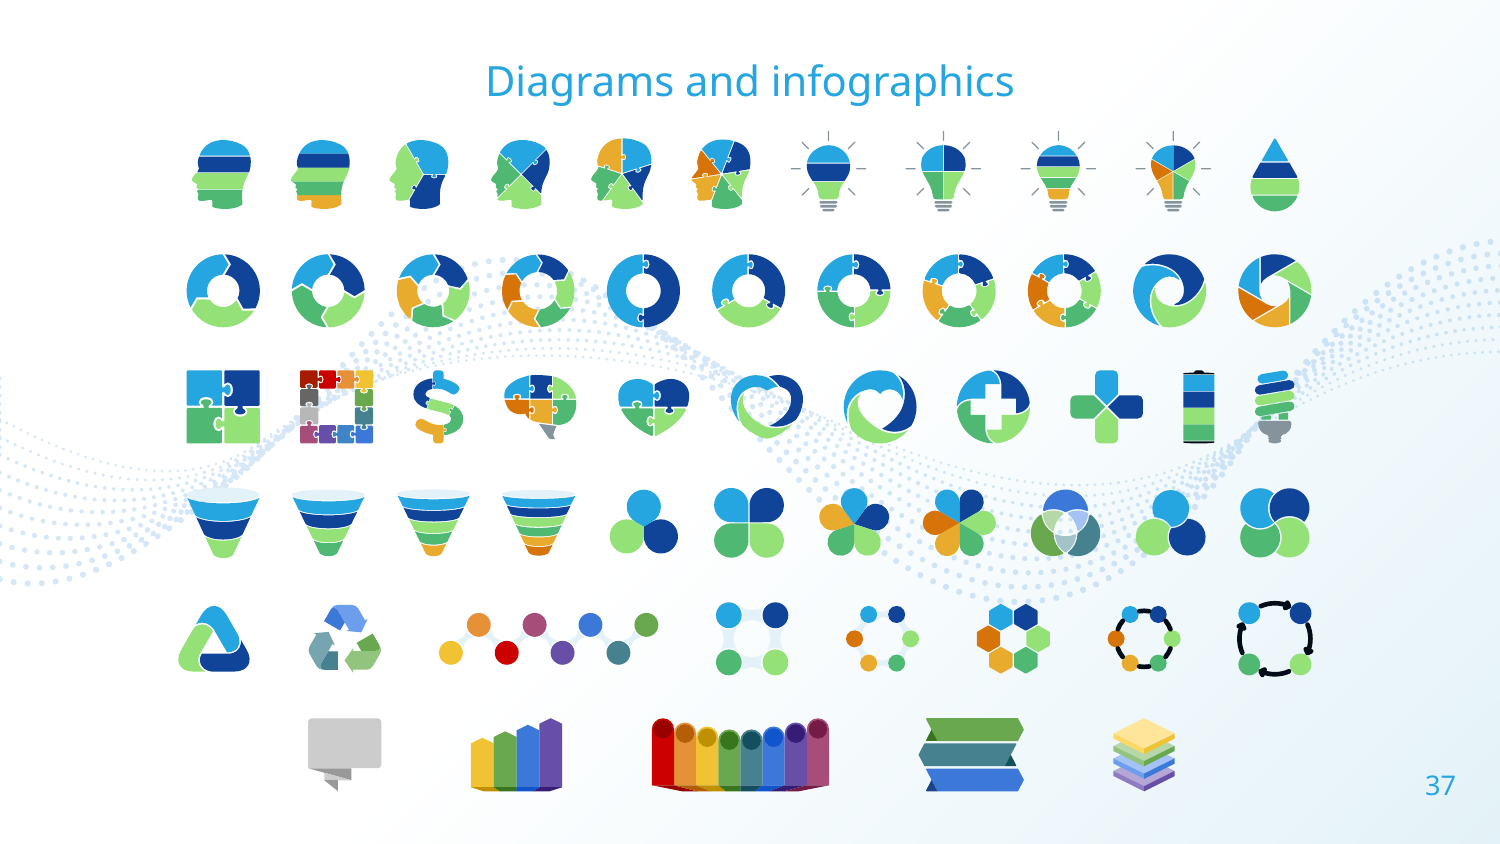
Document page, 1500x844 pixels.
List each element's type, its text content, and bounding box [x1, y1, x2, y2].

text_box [1238, 601, 1312, 676]
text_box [922, 254, 996, 328]
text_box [712, 485, 786, 560]
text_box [389, 137, 452, 212]
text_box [1183, 370, 1215, 444]
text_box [690, 137, 752, 212]
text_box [956, 370, 1031, 444]
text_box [503, 374, 577, 440]
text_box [616, 377, 691, 437]
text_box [1238, 487, 1312, 558]
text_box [186, 487, 260, 559]
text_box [905, 130, 982, 212]
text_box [438, 612, 659, 665]
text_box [606, 489, 681, 557]
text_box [291, 489, 366, 557]
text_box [396, 489, 471, 557]
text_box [396, 254, 470, 328]
slide_number ‹#› [1366, 754, 1457, 819]
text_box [186, 370, 260, 444]
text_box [790, 130, 867, 212]
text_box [606, 254, 681, 328]
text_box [817, 487, 891, 558]
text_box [186, 254, 261, 328]
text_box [299, 370, 374, 444]
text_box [1135, 130, 1212, 212]
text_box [918, 717, 1025, 792]
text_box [1107, 605, 1181, 672]
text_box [1020, 130, 1097, 212]
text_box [845, 605, 920, 672]
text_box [843, 370, 917, 444]
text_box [711, 253, 786, 328]
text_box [1070, 370, 1144, 444]
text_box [501, 489, 576, 556]
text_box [470, 717, 563, 792]
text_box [1132, 489, 1207, 556]
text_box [1027, 254, 1102, 328]
title Diagrams and infographics [140, 40, 1360, 106]
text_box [490, 137, 552, 212]
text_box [1250, 137, 1300, 212]
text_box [177, 605, 251, 672]
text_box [501, 253, 576, 328]
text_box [976, 603, 1051, 674]
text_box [290, 137, 351, 212]
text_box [730, 374, 804, 439]
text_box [413, 370, 464, 444]
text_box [1113, 717, 1175, 792]
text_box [590, 137, 653, 212]
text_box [308, 604, 382, 673]
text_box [651, 717, 830, 792]
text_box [291, 254, 365, 328]
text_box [922, 487, 997, 559]
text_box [307, 718, 382, 792]
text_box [1254, 369, 1296, 444]
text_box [817, 253, 891, 328]
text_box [715, 601, 789, 676]
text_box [1132, 254, 1207, 328]
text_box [191, 137, 252, 212]
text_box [1027, 489, 1102, 557]
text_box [1238, 253, 1312, 328]
